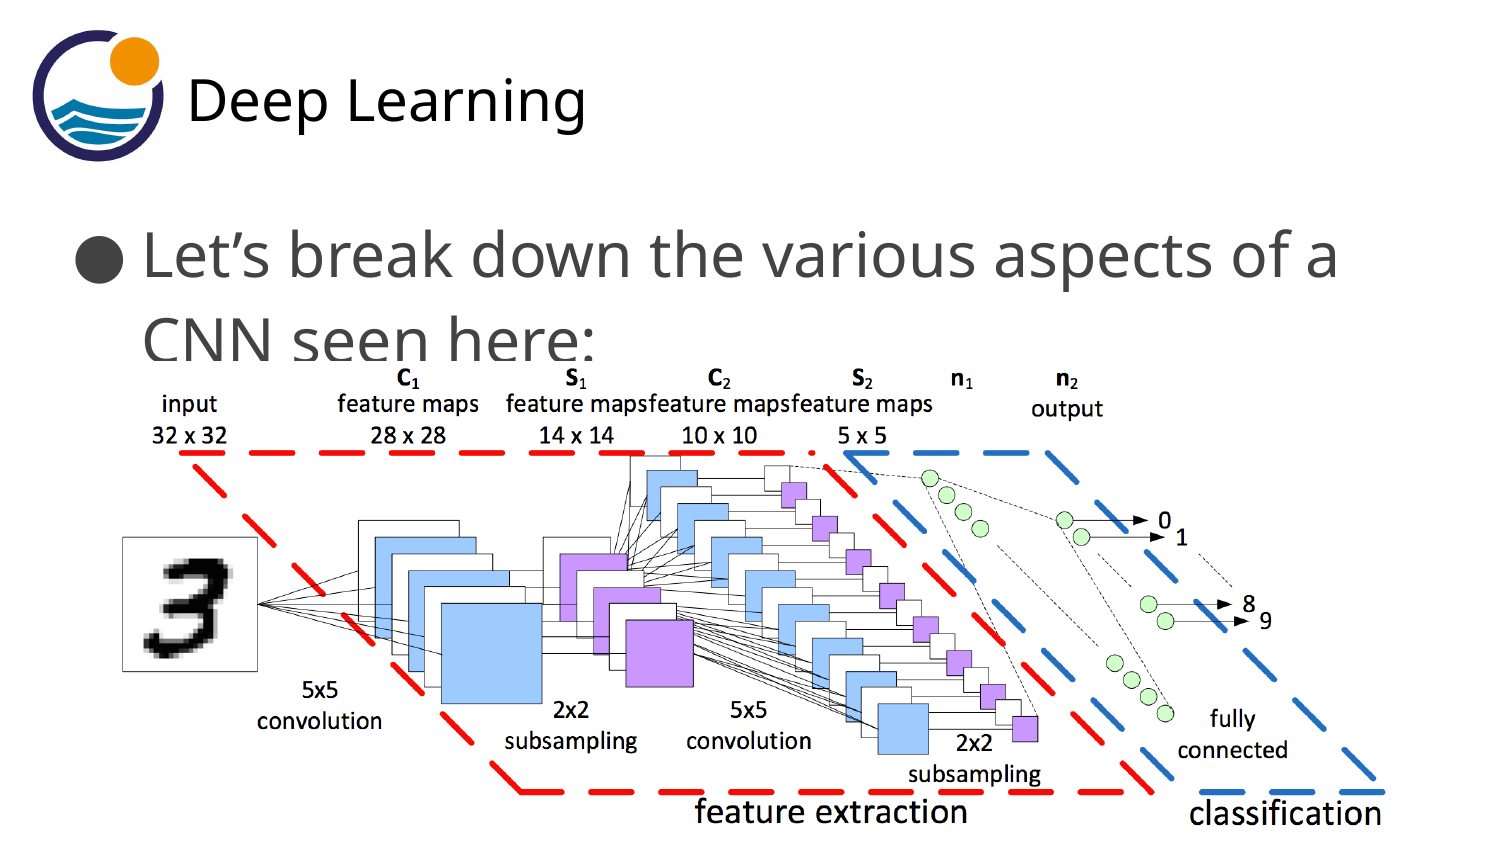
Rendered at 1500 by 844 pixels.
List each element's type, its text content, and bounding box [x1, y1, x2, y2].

title Deep Learning [176, 48, 1449, 143]
list Let’s break down the various aspects of a CNN seen here: [51, 189, 1449, 750]
picture [93, 361, 1407, 840]
picture [24, 24, 172, 167]
